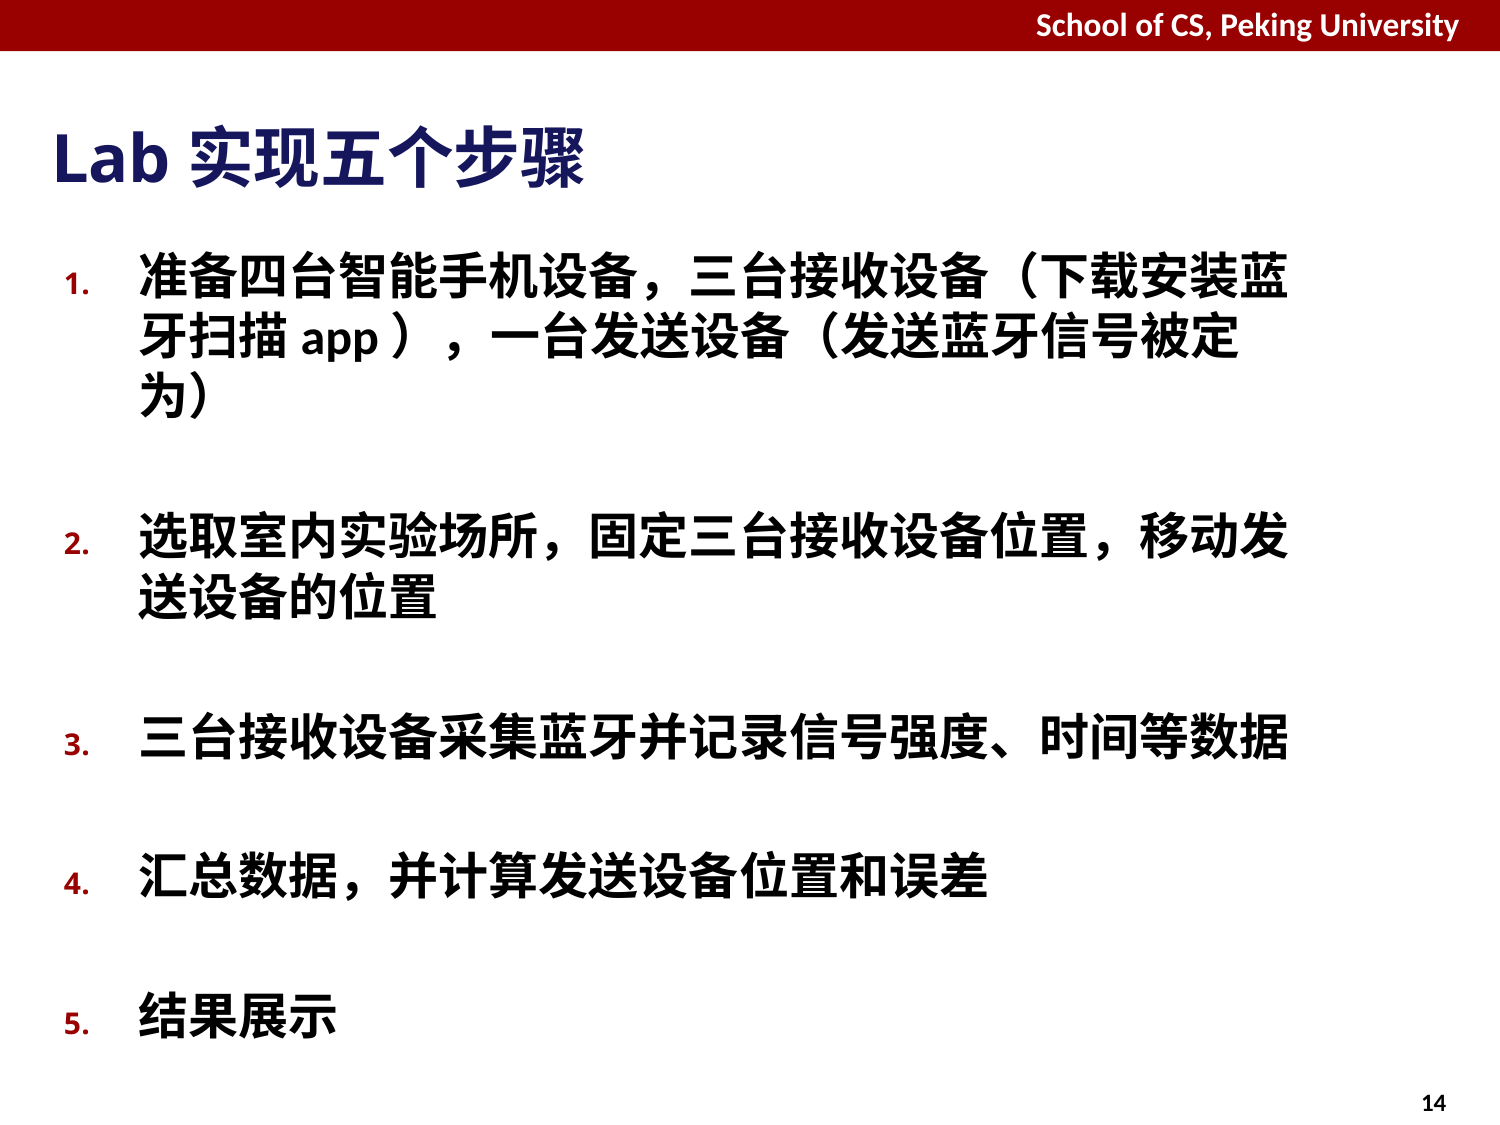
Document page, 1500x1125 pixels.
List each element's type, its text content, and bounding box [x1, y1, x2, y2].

title Lab实现五个步骤 [35, 62, 1362, 251]
list 准备四台智能手机设备，三台接收设备（下载安装蓝牙扫描app），一台发送设备（发送蓝牙信号被定为） 选取室内实验场所，固定三台接收设备位置，移动发送设备的位置 三台接收设备采集蓝牙并记录信号强度、时间等数据 汇总数据，并计算发送设备位置和误差 结果展示 [48, 251, 1352, 1001]
